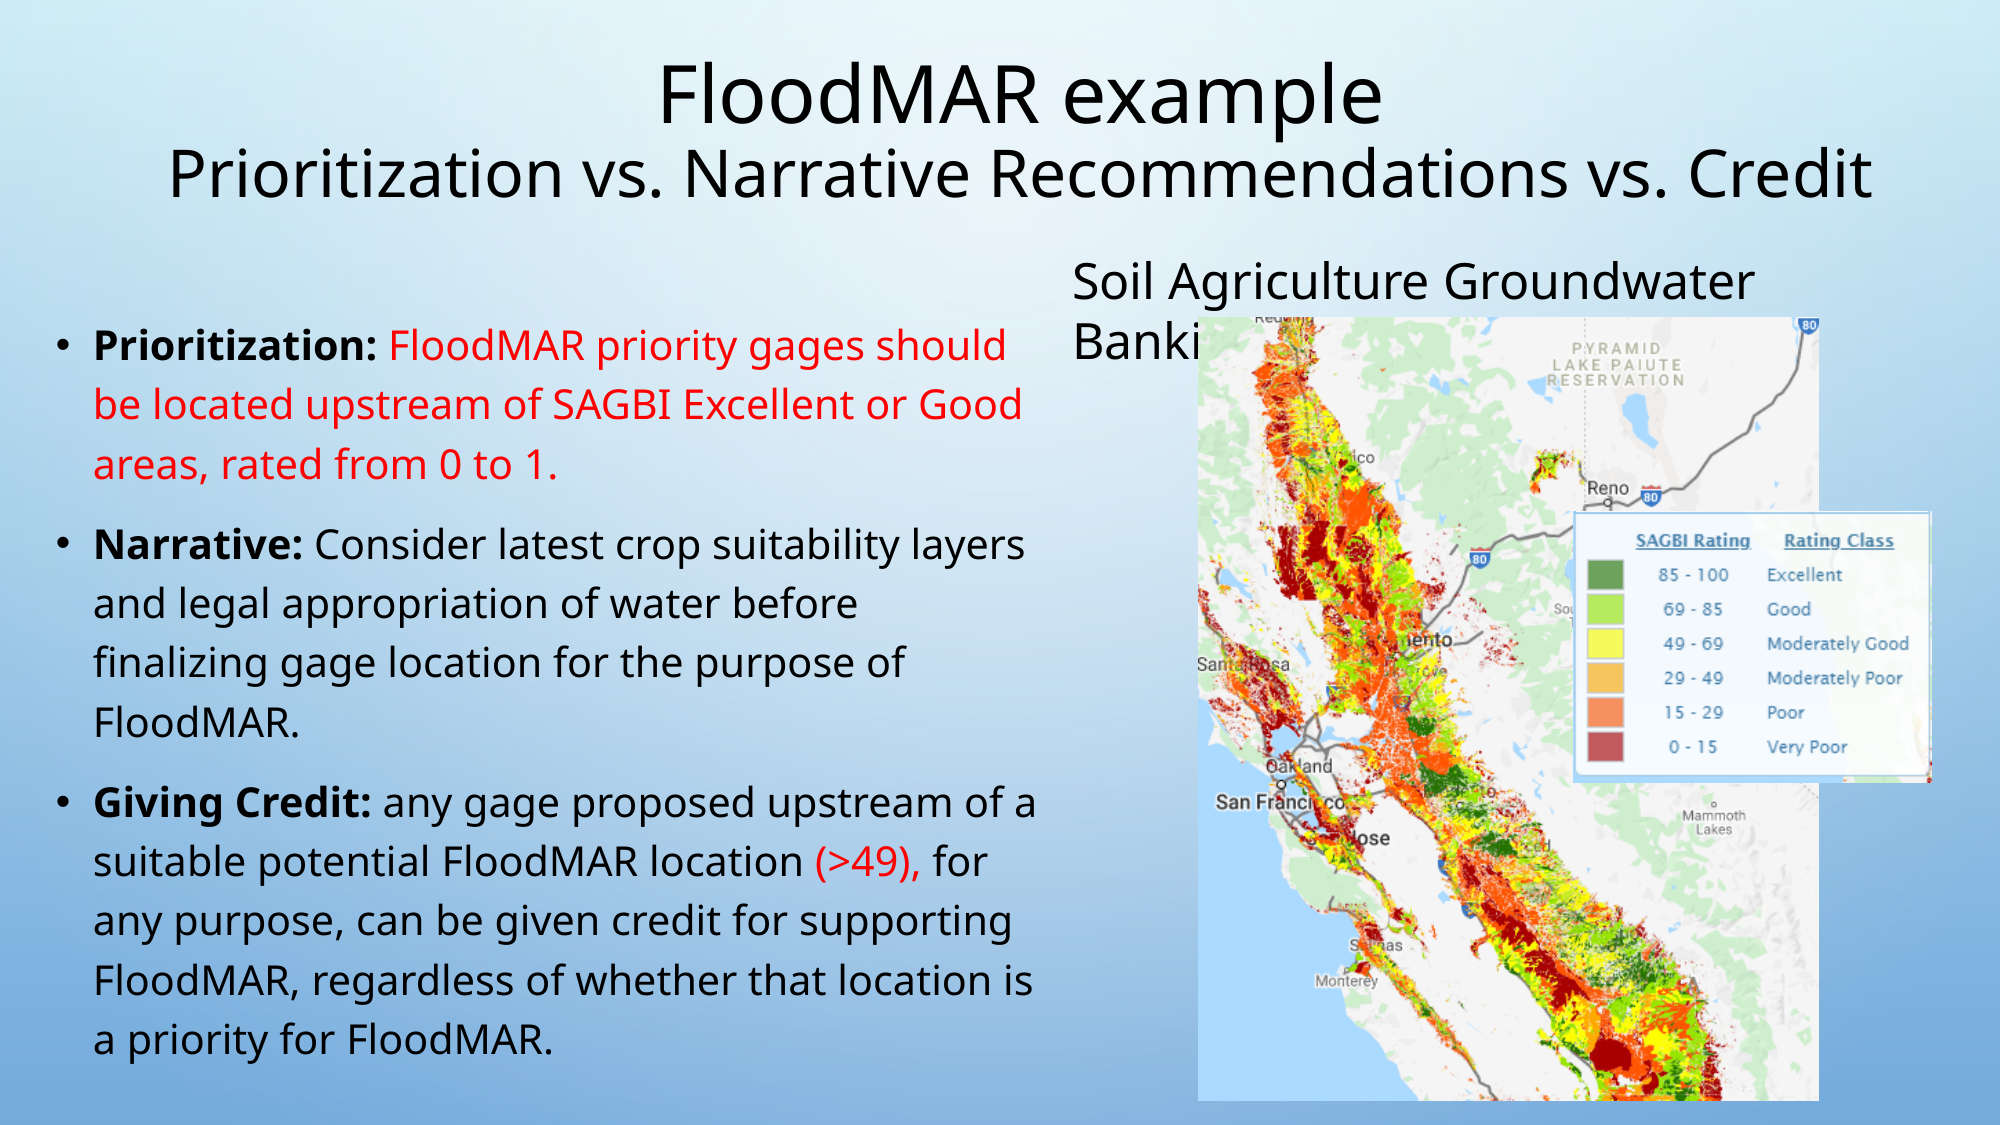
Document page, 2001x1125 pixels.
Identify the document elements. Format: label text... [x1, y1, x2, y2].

list Prioritization: FloodMAR priority gages should be located upstream of SAGBI Excellent or Good areas, rated from 0 to 1. Narrative: Consider latest crop suitability layers and legal appropriation of water before finalizing gage location for the purpose of FloodMAR. Giving Credit: any gage proposed upstream of a suitable potential FloodMAR location (>49), for any purpose, can be given credit for supporting FloodMAR, regardless of whether that location is a priority for FloodMAR. [40, 231, 1058, 1074]
text_box Soil Agriculture Groundwater Banking Index [1057, 241, 1960, 377]
text_box Geoconnex [0, 0, 2000, 395]
title FloodMAR example Prioritization vs. Narrative Recommendations vs. Credit [149, 39, 1892, 227]
picture [1198, 317, 1932, 1102]
